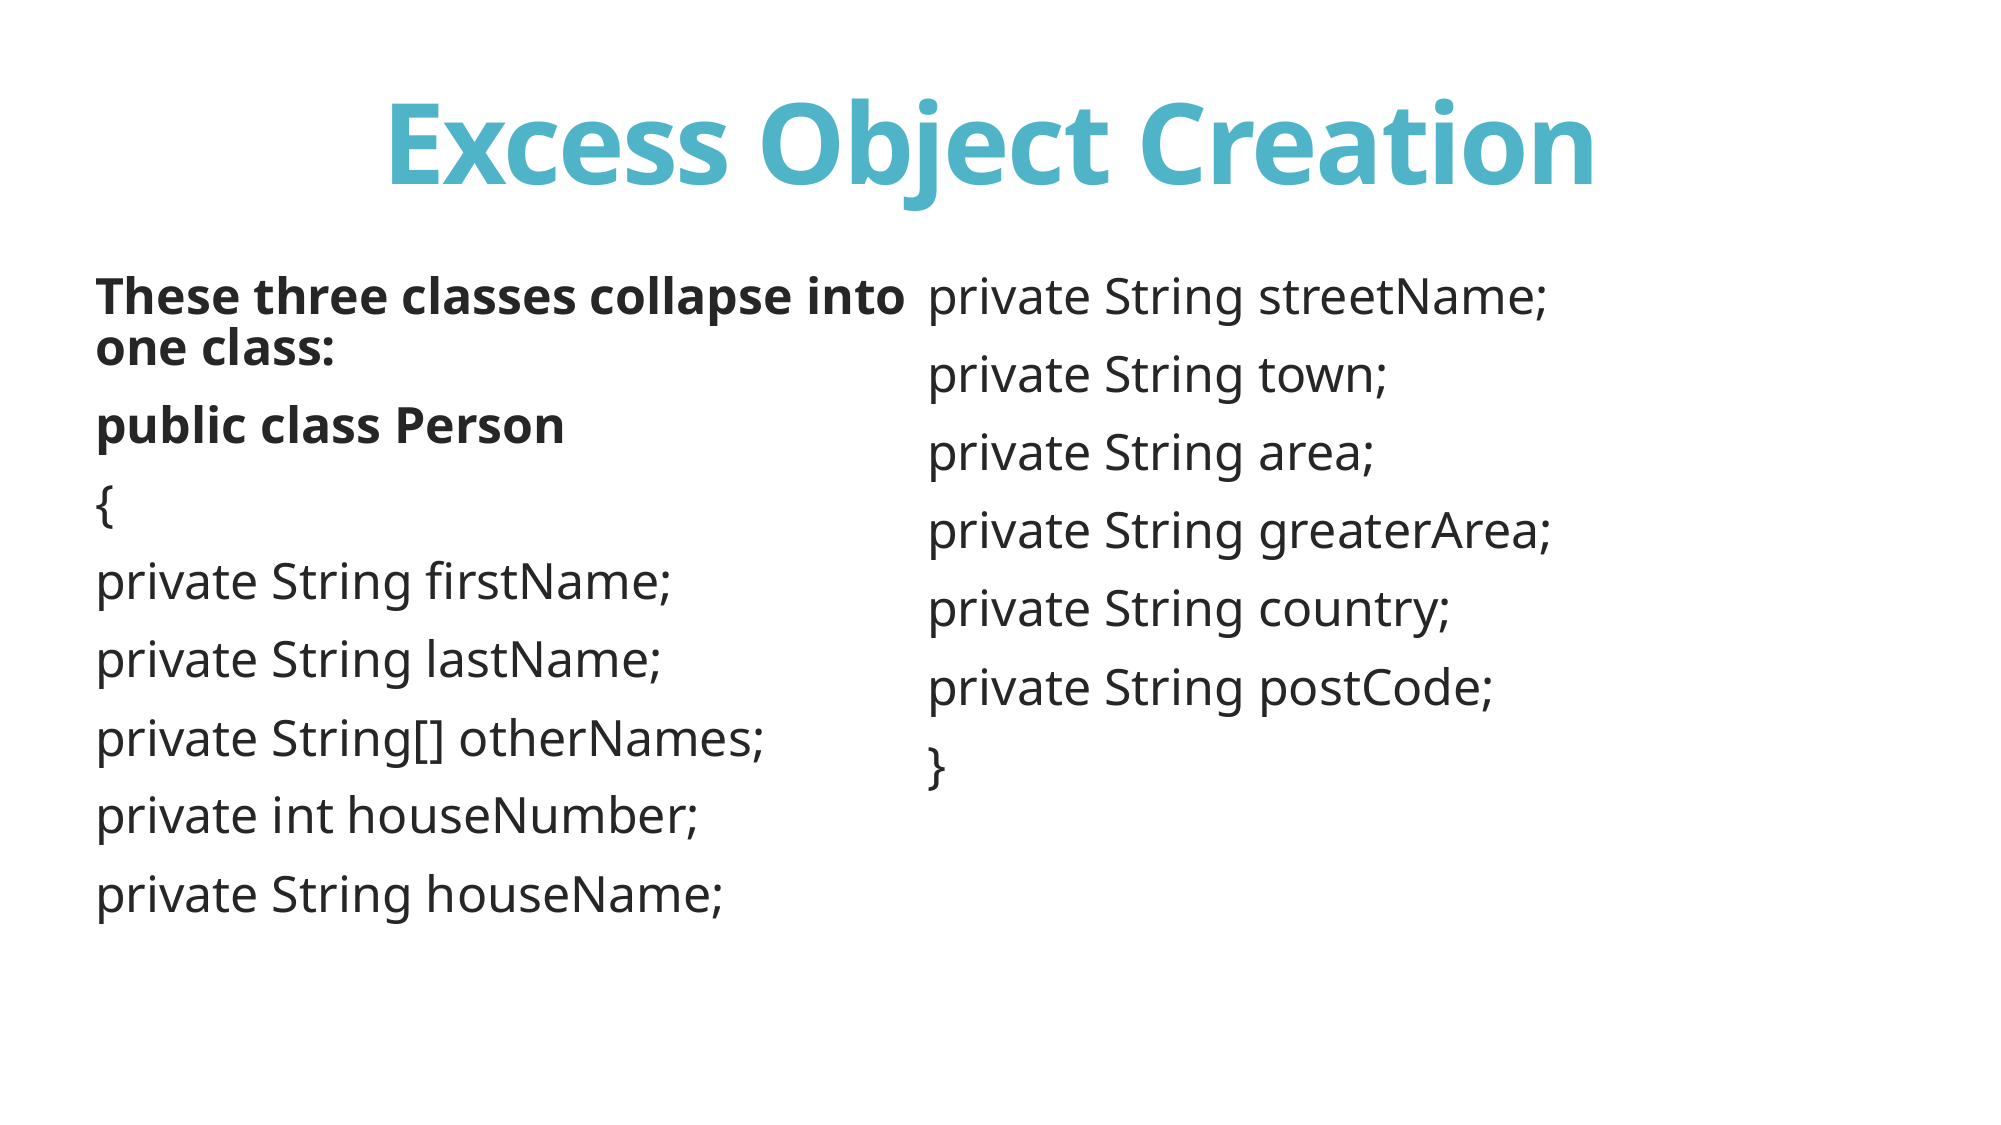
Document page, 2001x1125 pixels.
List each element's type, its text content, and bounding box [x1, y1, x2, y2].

title Excess Object Creation [107, 81, 1875, 354]
list These three classes collapse into one class: public class Person { private String firstName; private String lastName; private String[] otherNames; private int houseNumber; private String houseName; private String streetName; private String town; private String area; private String greaterArea; private String country; private String postCode; } [64, 266, 1760, 1008]
